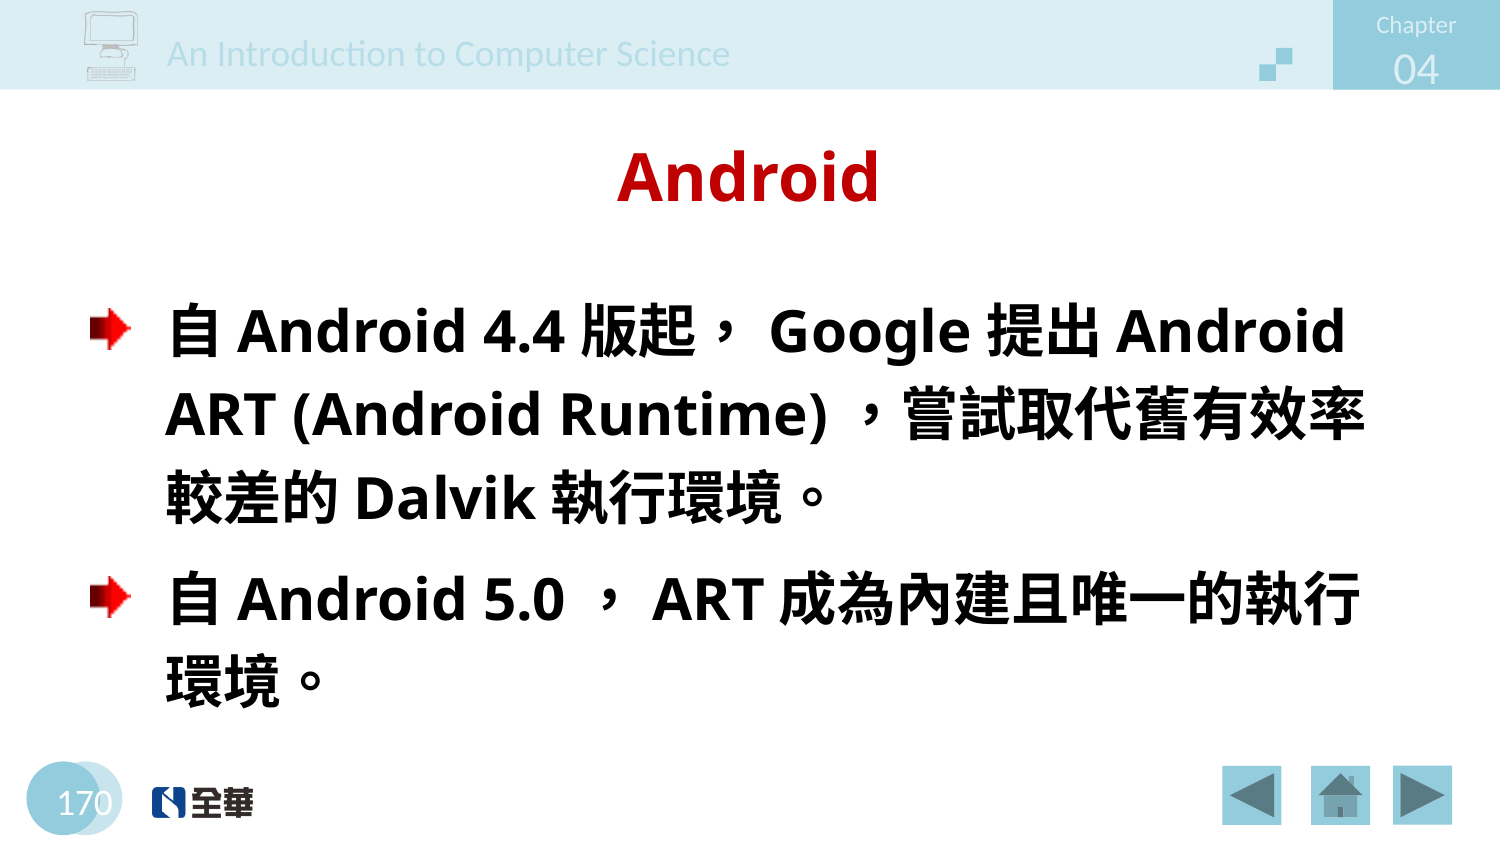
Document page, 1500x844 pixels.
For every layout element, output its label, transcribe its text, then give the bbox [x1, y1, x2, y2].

list 自Android 4.4版起，Google提出Android ART (Android Runtime)，嘗試取代舊有效率較差的Dalvik執行環境。 自Android 5.0，ART成為內建且唯一的執行環境。 [75, 272, 1425, 754]
picture [90, 576, 131, 618]
picture [152, 787, 253, 818]
picture [90, 308, 131, 350]
title Android [75, 104, 1425, 245]
picture [84, 11, 138, 81]
